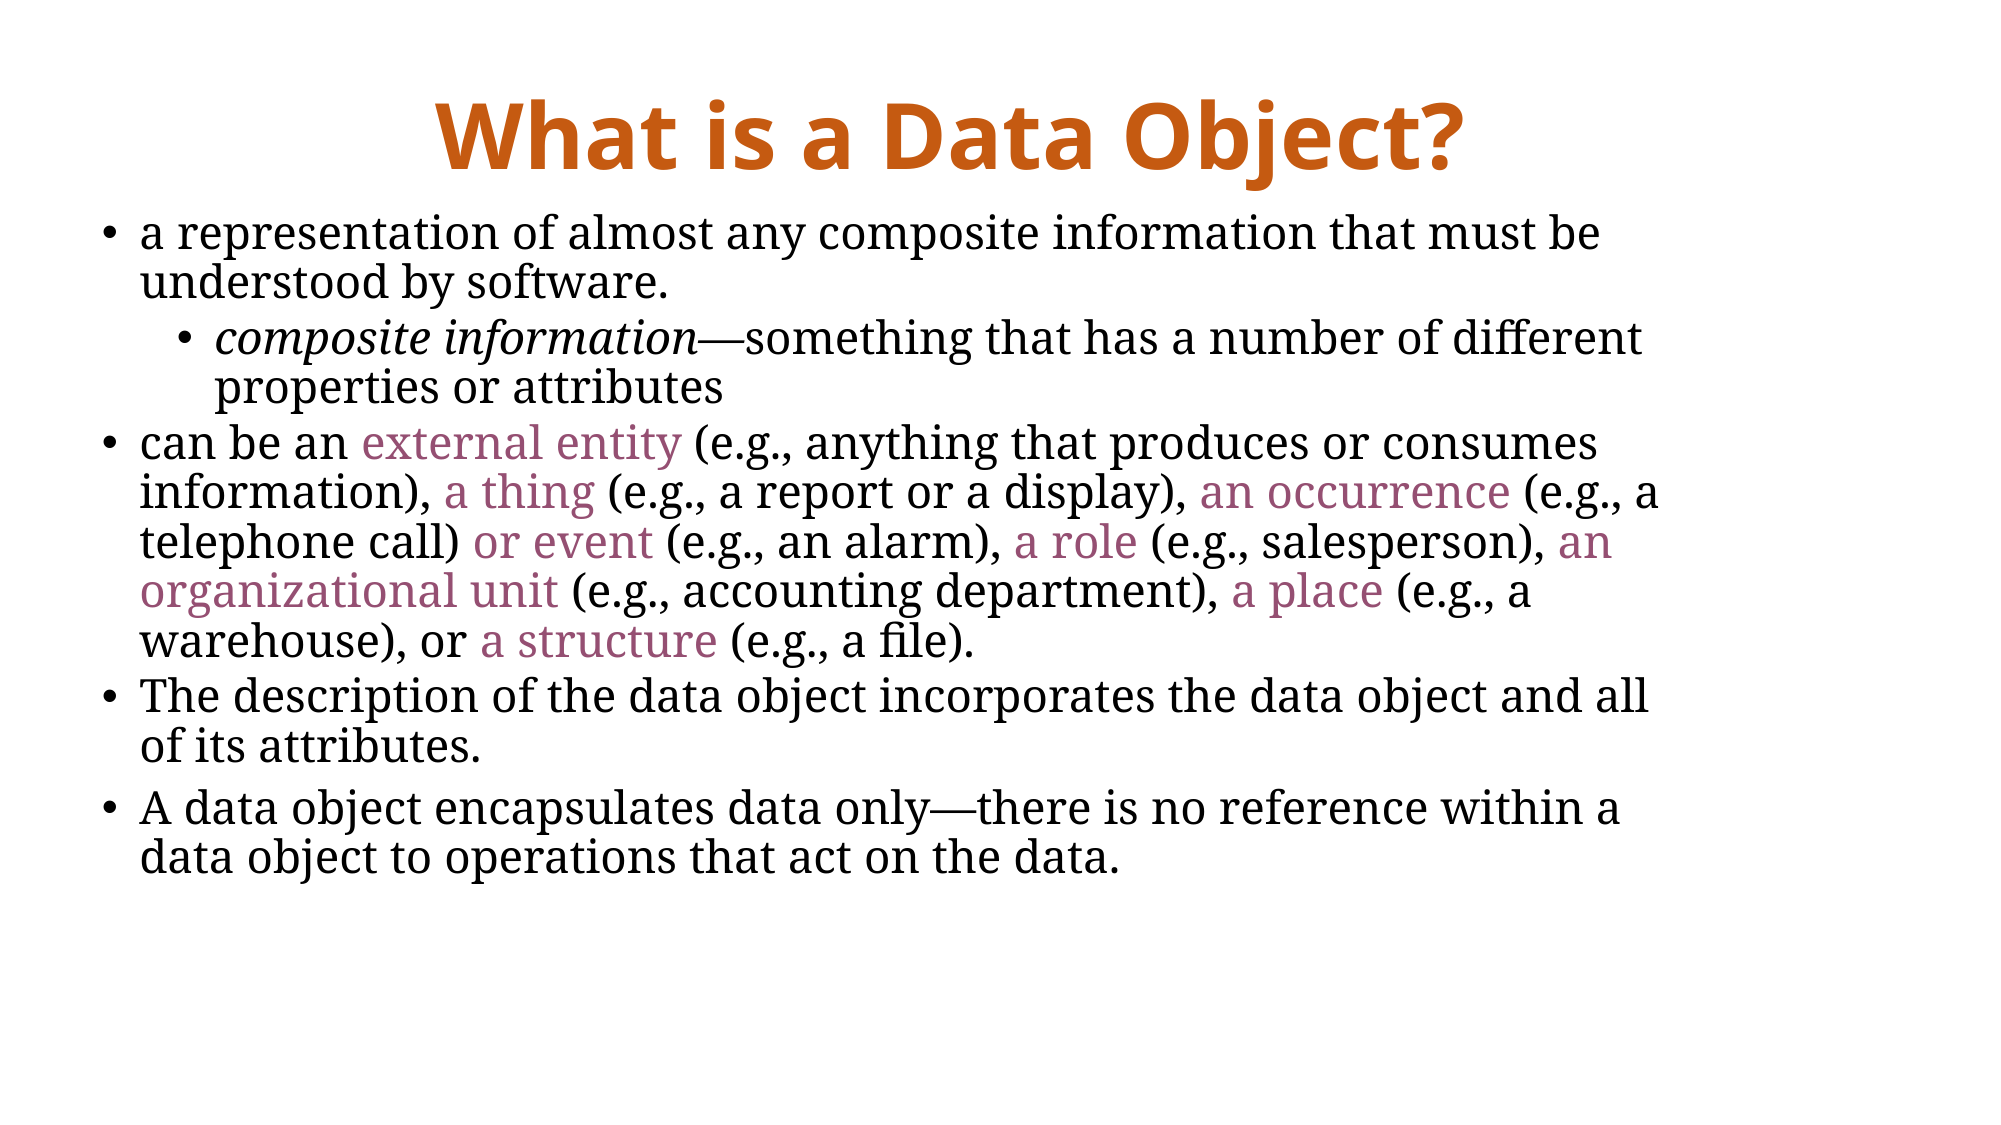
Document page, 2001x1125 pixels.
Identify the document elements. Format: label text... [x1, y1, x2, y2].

list a representation of almost any composite information that must be understood by software. composite information—something that has a number of different properties or attributes can be an external entity (e.g., anything that produces or consumes information), a thing (e.g., a report or a display), an occurrence (e.g., a telephone call) or event (e.g., an alarm), a role (e.g., salesperson), an organizational unit (e.g., accounting department), a place (e.g., a warehouse), or a structure (e.g., a file). The description of the data object incorporates the data object and all of its attributes. A data object encapsulates data only—there is no reference within a data object to operations that act on the data. [86, 202, 1688, 975]
title What is a Data Object? [86, 78, 1816, 203]
